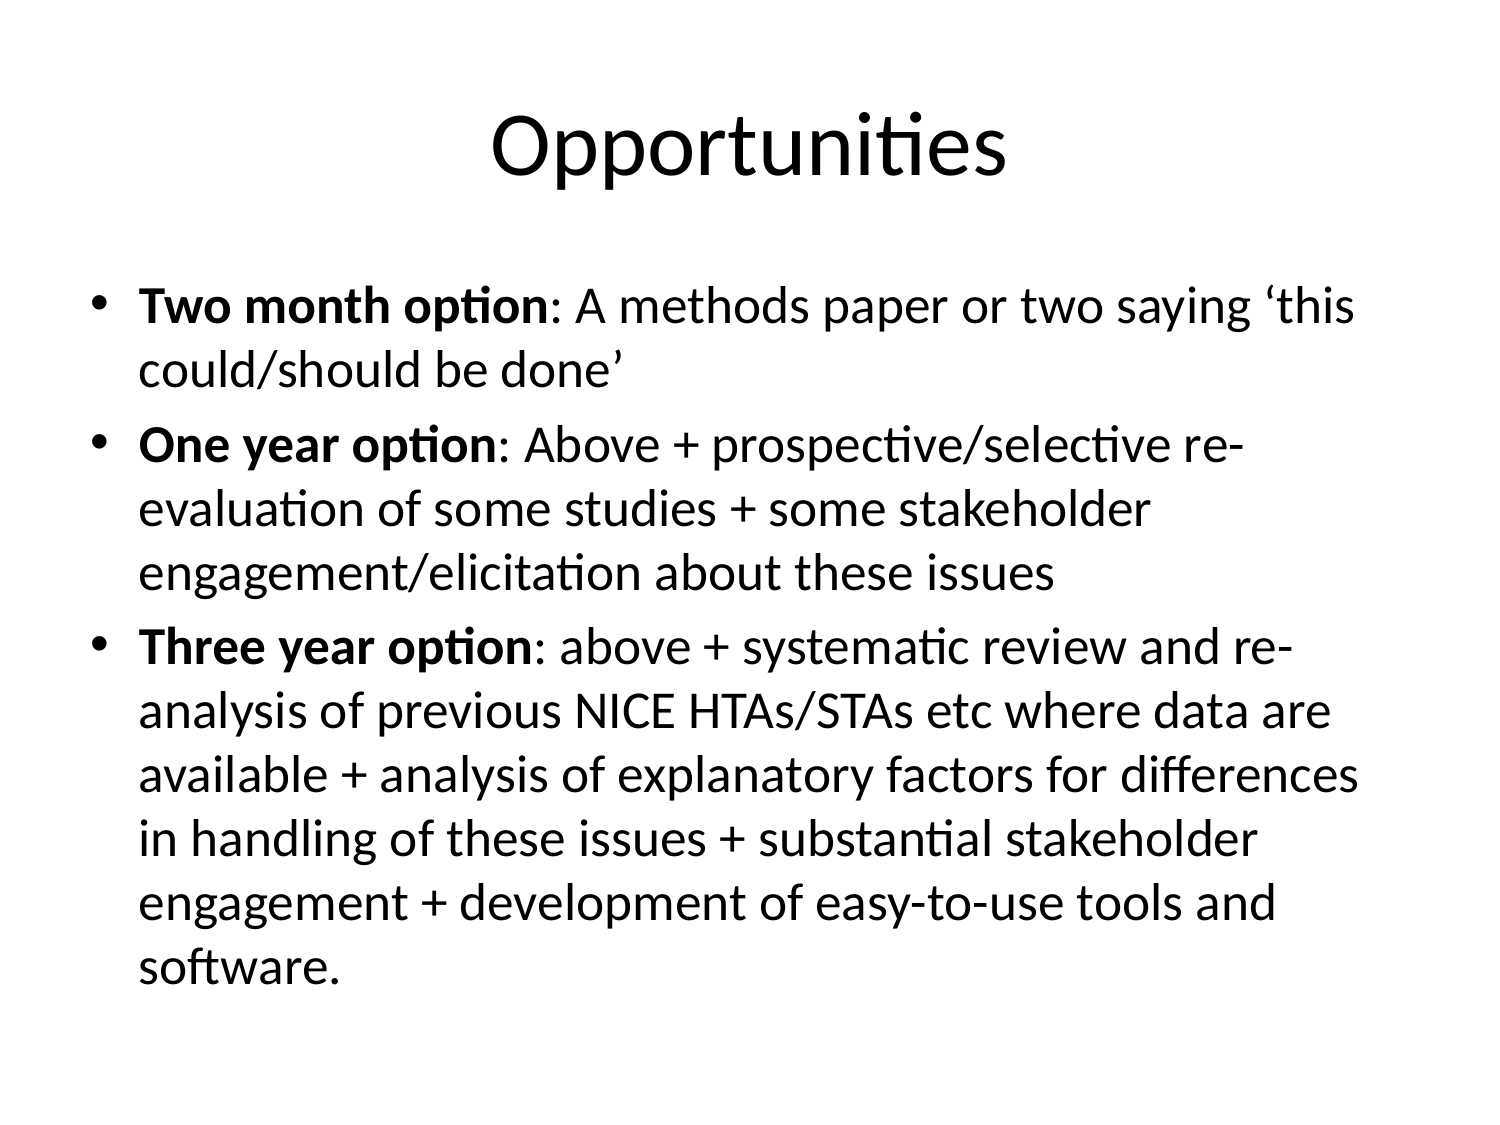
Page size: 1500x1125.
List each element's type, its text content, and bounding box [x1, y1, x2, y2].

title Opportunities [75, 45, 1425, 233]
list Two month option: A methods paper or two saying ‘this could/should be done’ One year option: Above + prospective/selective re-evaluation of some studies + some stakeholder engagement/elicitation about these issues Three year option: above + systematic review and re-analysis of previous NICE HTAs/STAs etc where data are available + analysis of explanatory factors for differences in handling of these issues + substantial stakeholder engagement + development of easy-to-use tools and software. [75, 262, 1425, 1005]
